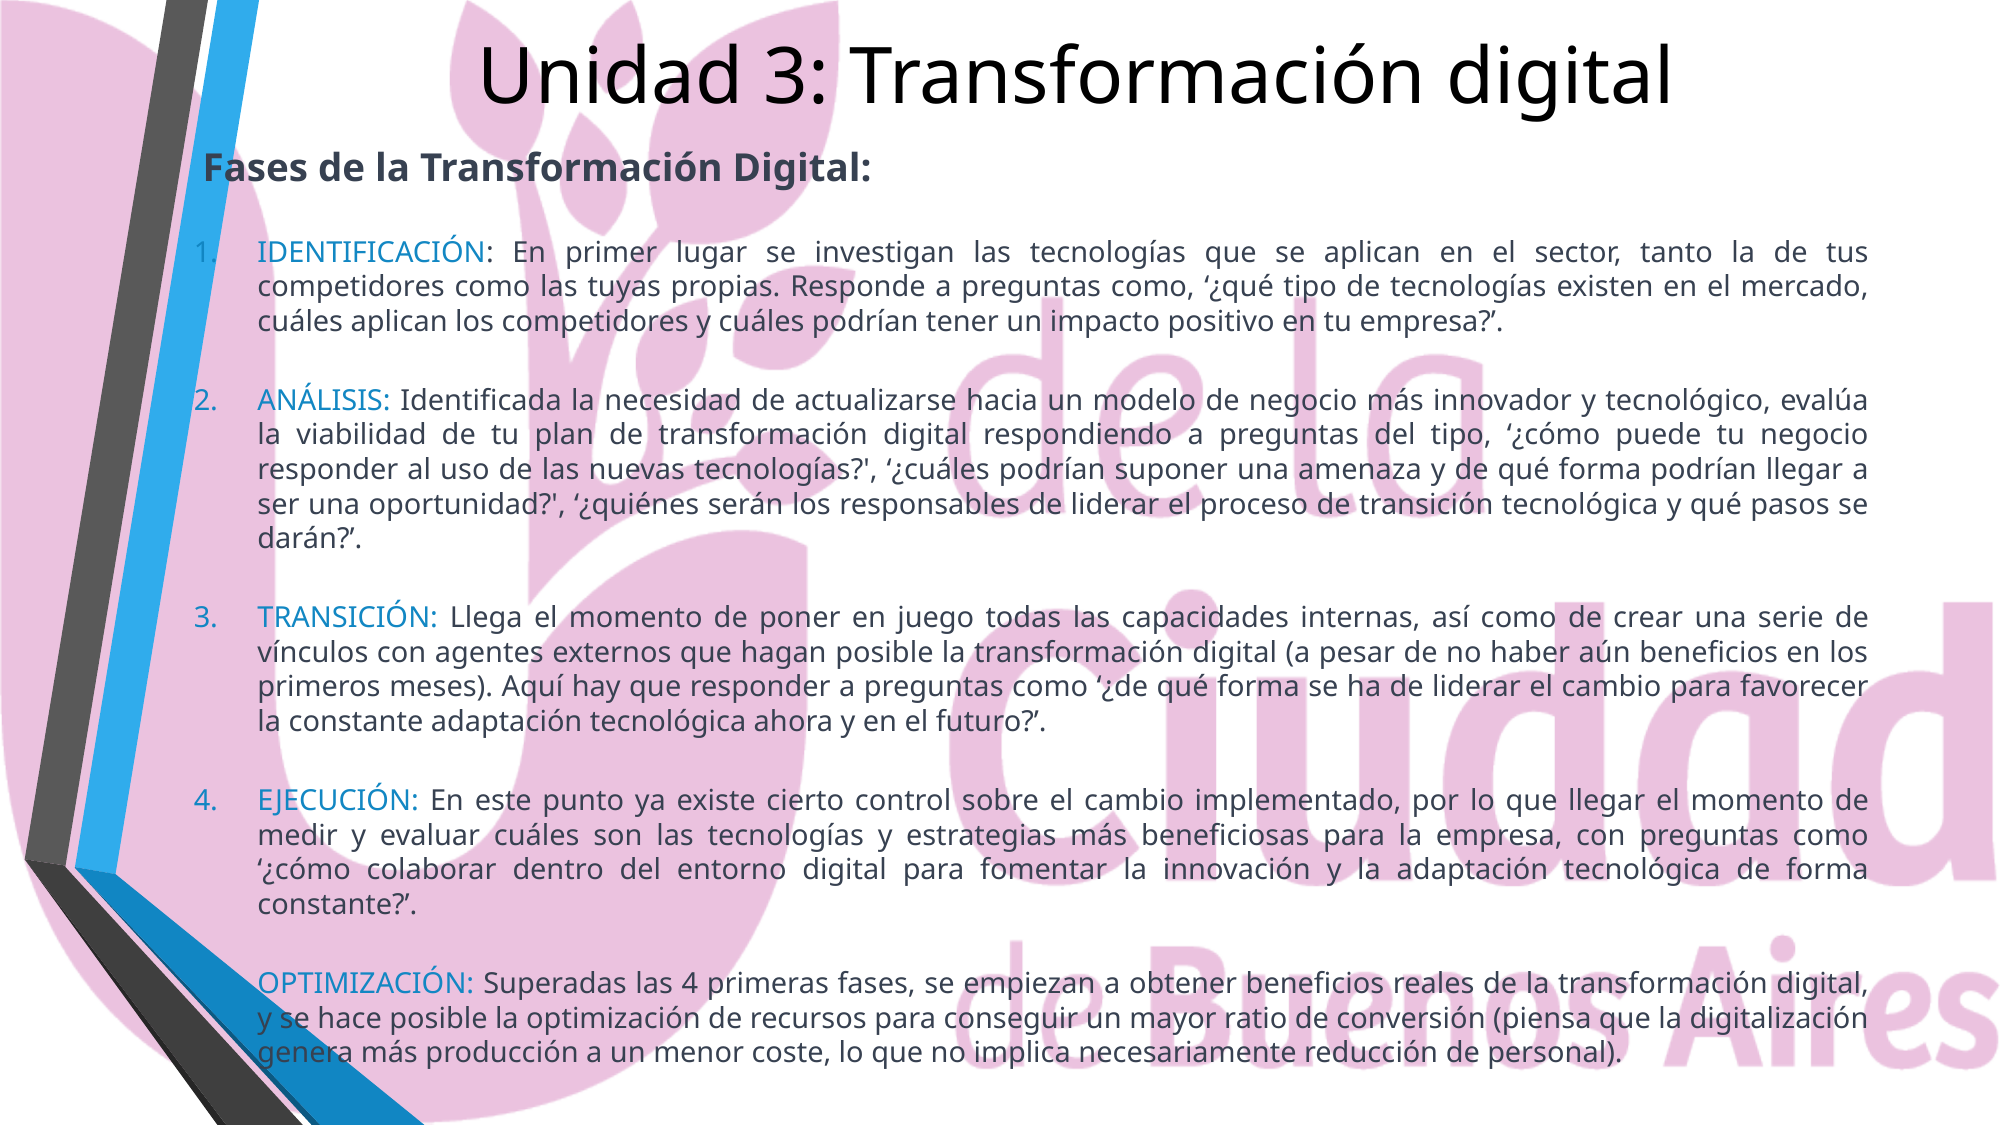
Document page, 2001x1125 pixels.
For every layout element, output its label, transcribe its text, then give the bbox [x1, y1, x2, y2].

list Fases de la Transformación Digital: IDENTIFICACIÓN: En primer lugar se investigan las tecnologías que se aplican en el sector, tanto la de tus competidores como las tuyas propias. Responde a preguntas como, ‘¿qué tipo de tecnologías existen en el mercado, cuáles aplican los competidores y cuáles podrían tener un impacto positivo en tu empresa?’. ANÁLISIS: Identificada la necesidad de actualizarse hacia un modelo de negocio más innovador y tecnológico, evalúa la viabilidad de tu plan de transformación digital respondiendo a preguntas del tipo, ‘¿cómo puede tu negocio responder al uso de las nuevas tecnologías?', ‘¿cuáles podrían suponer una amenaza y de qué forma podrían llegar a ser una oportunidad?', ‘¿quiénes serán los responsables de liderar el proceso de transición tecnológica y qué pasos se darán?’. TRANSICIÓN: Llega el momento de poner en juego todas las capacidades internas, así como de crear una serie de vínculos con agentes externos que hagan posible la transformación digital (a pesar de no haber aún beneficios en los primeros meses). Aquí hay que responder a preguntas como ‘¿de qué forma se ha de liderar el cambio para favorecer la constante adaptación tecnológica ahora y en el futuro?’. EJECUCIÓN: En este punto ya existe cierto control sobre el cambio implementado, por lo que llegar el momento de medir y evaluar cuáles son las tecnologías y estrategias más beneficiosas para la empresa, con preguntas como ‘¿cómo colaborar dentro del entorno digital para fomentar la innovación y la adaptación tecnológica de forma constante?’. OPTIMIZACIÓN: Superadas las 4 primeras fases, se empiezan a obtener beneficios reales de la transformación digital, y se hace posible la optimización de recursos para conseguir un mayor ratio de conversión (piensa que la digitalización genera más producción a un menor coste, lo que no implica necesariamente reducción de personal). [178, 97, 1887, 1080]
title Unidad 3: Transformación digital [227, 5, 1872, 97]
